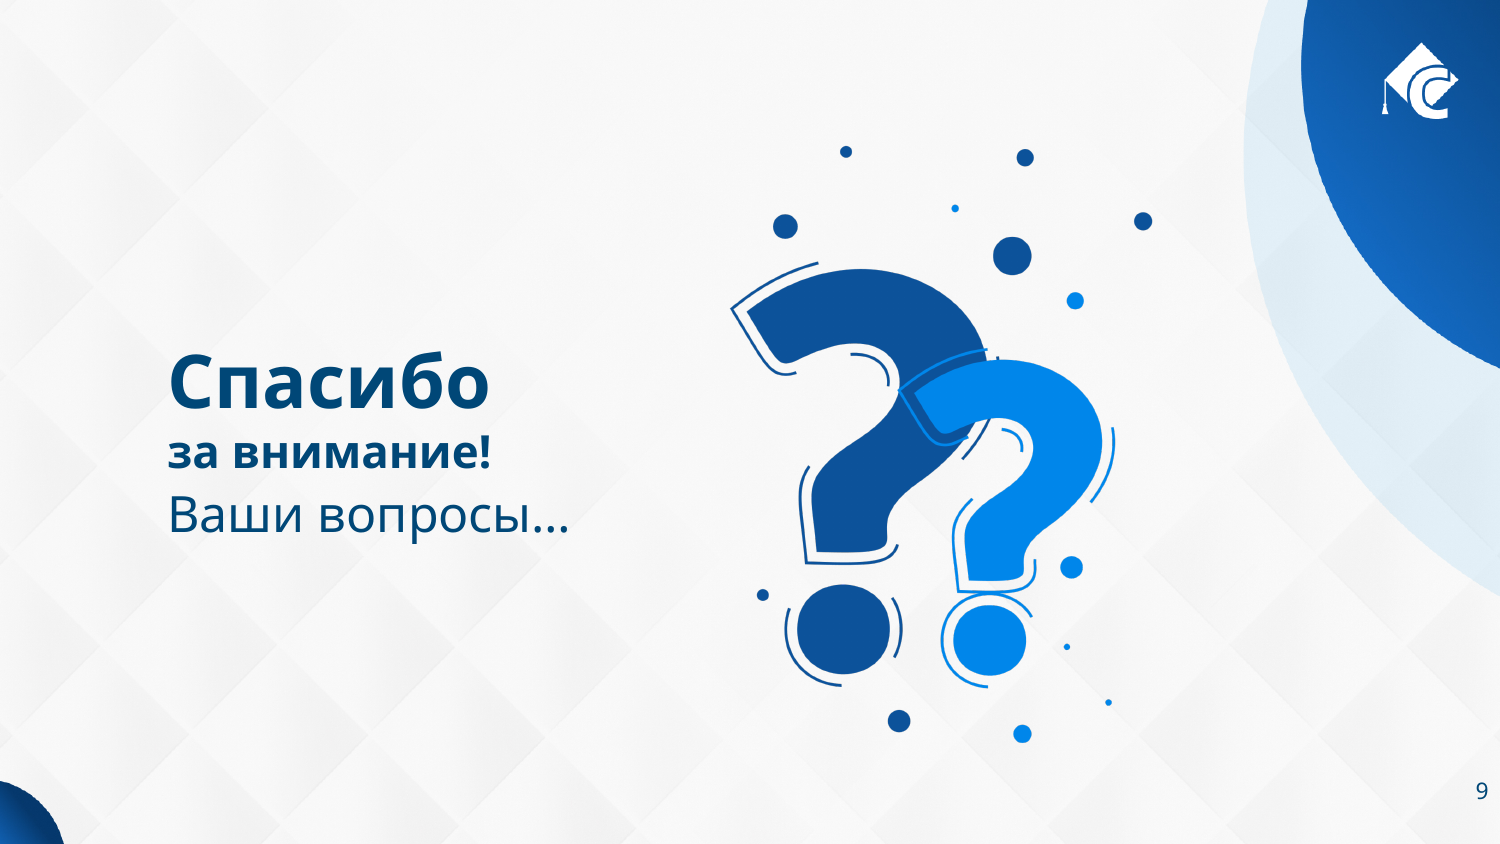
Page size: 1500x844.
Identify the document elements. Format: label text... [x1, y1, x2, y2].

slide_number ‹#› [1411, 769, 1500, 815]
picture [0, 0, 1500, 844]
